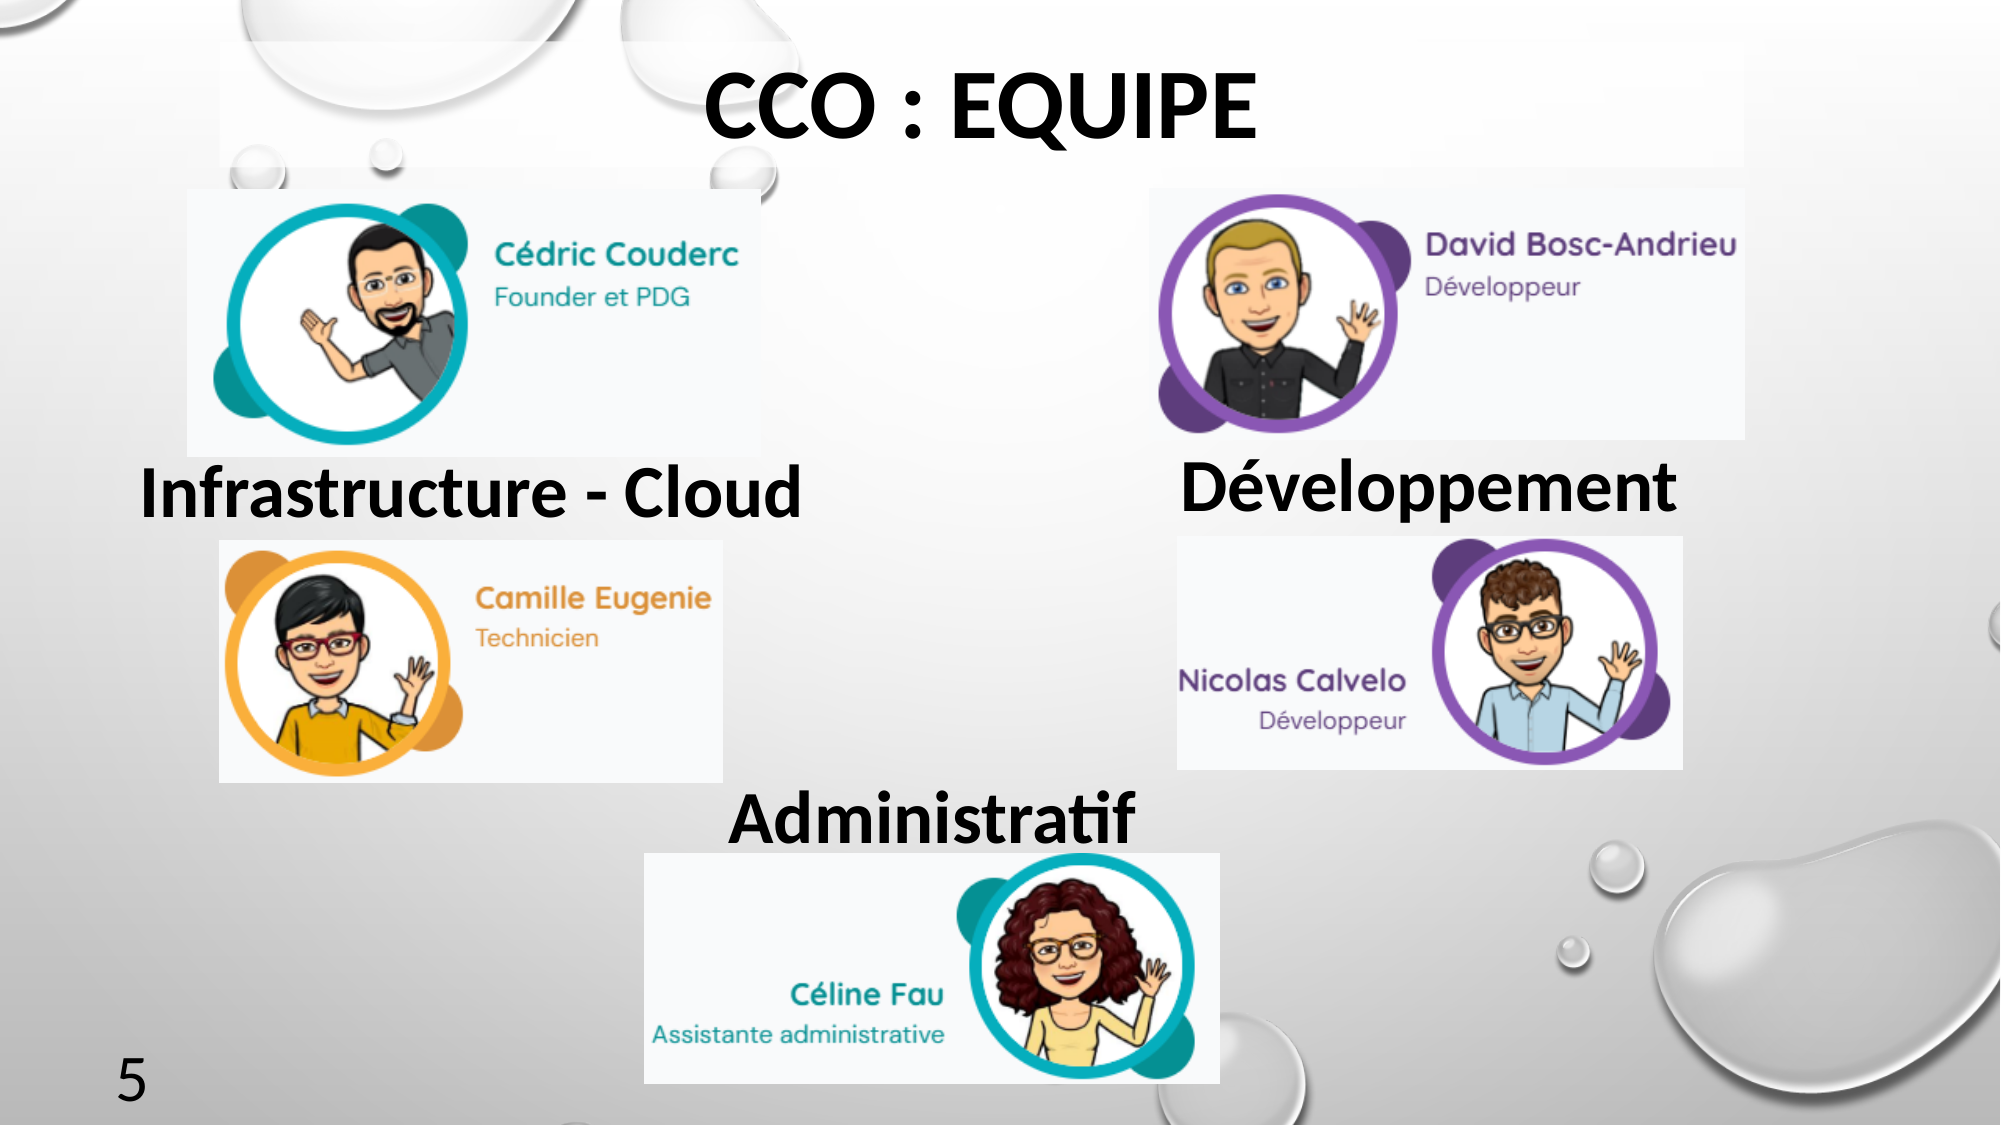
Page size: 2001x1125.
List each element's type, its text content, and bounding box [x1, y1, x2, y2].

slide_number 5 [100, 1045, 226, 1106]
text_box Infrastructure - Cloud [90, 435, 855, 540]
text_box Administratif [644, 760, 1220, 853]
title CCO : EQUIPE [219, 41, 1745, 168]
text_box Développement [1149, 448, 1711, 534]
picture [0, 0, 2001, 1125]
